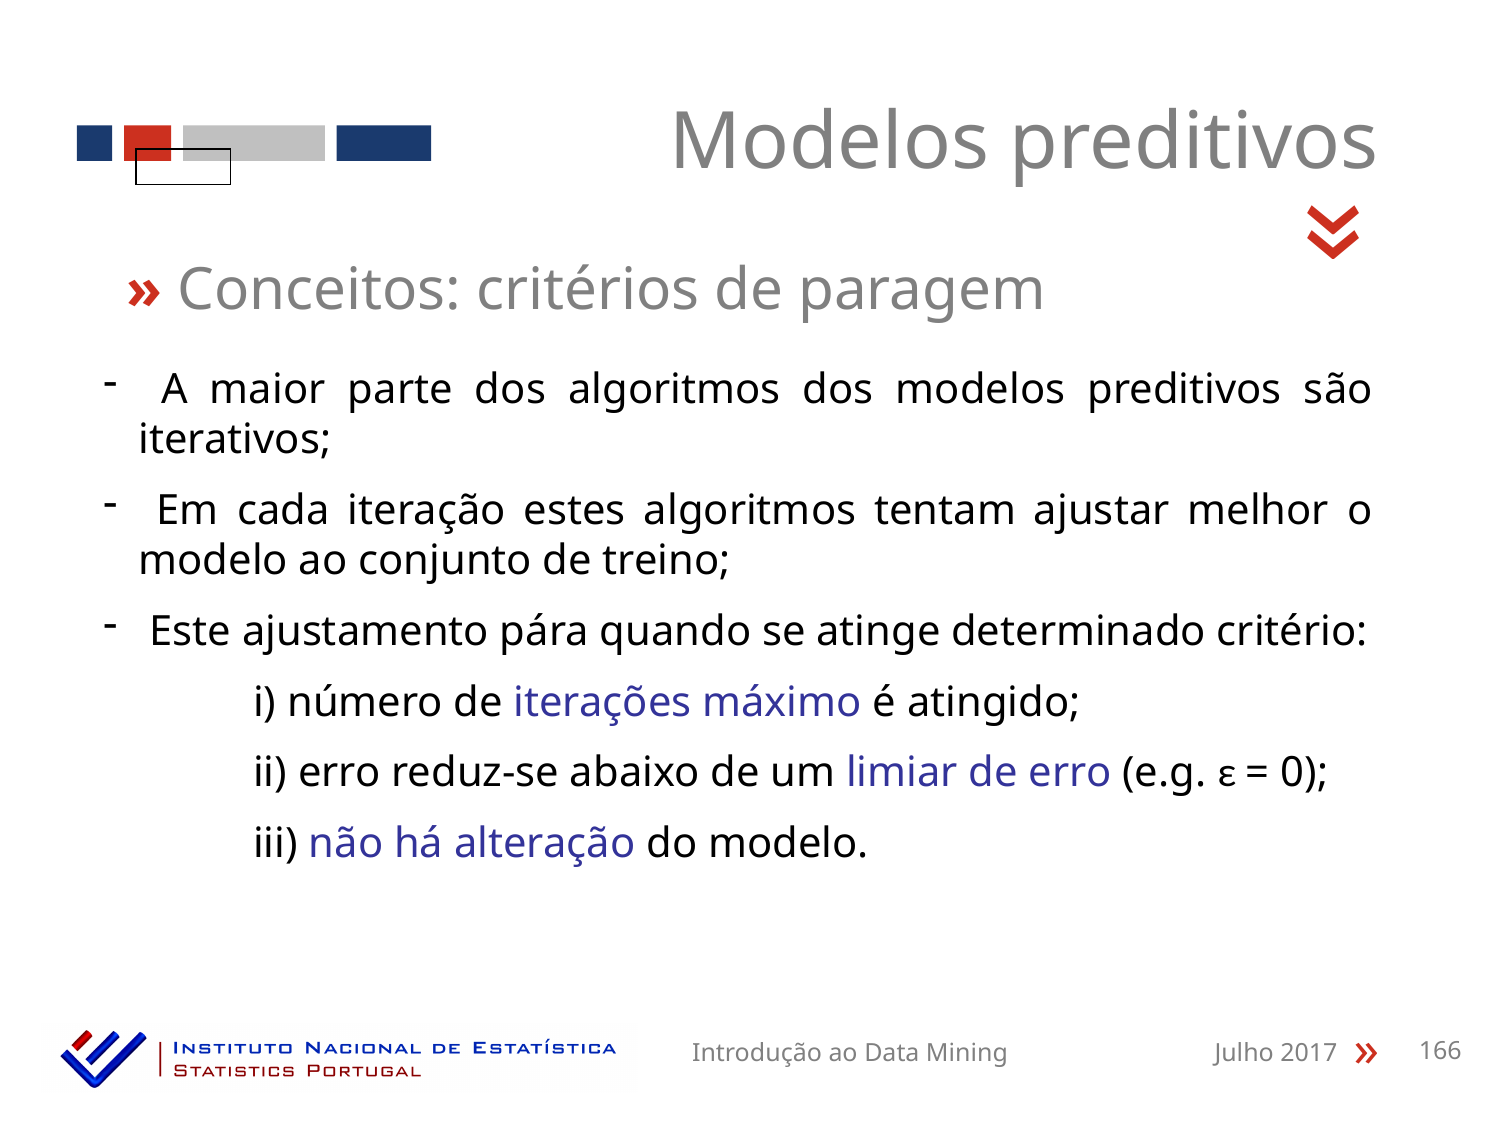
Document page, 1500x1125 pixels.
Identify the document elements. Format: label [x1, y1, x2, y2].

slide_number [1358, 1009, 1477, 1093]
slide_number [1081, 1009, 1353, 1093]
footer [620, 1009, 1081, 1093]
text_box [88, 354, 1388, 874]
picture [41, 1023, 620, 1093]
text_box [1316, 1023, 1394, 1099]
text_box [111, 66, 1400, 329]
